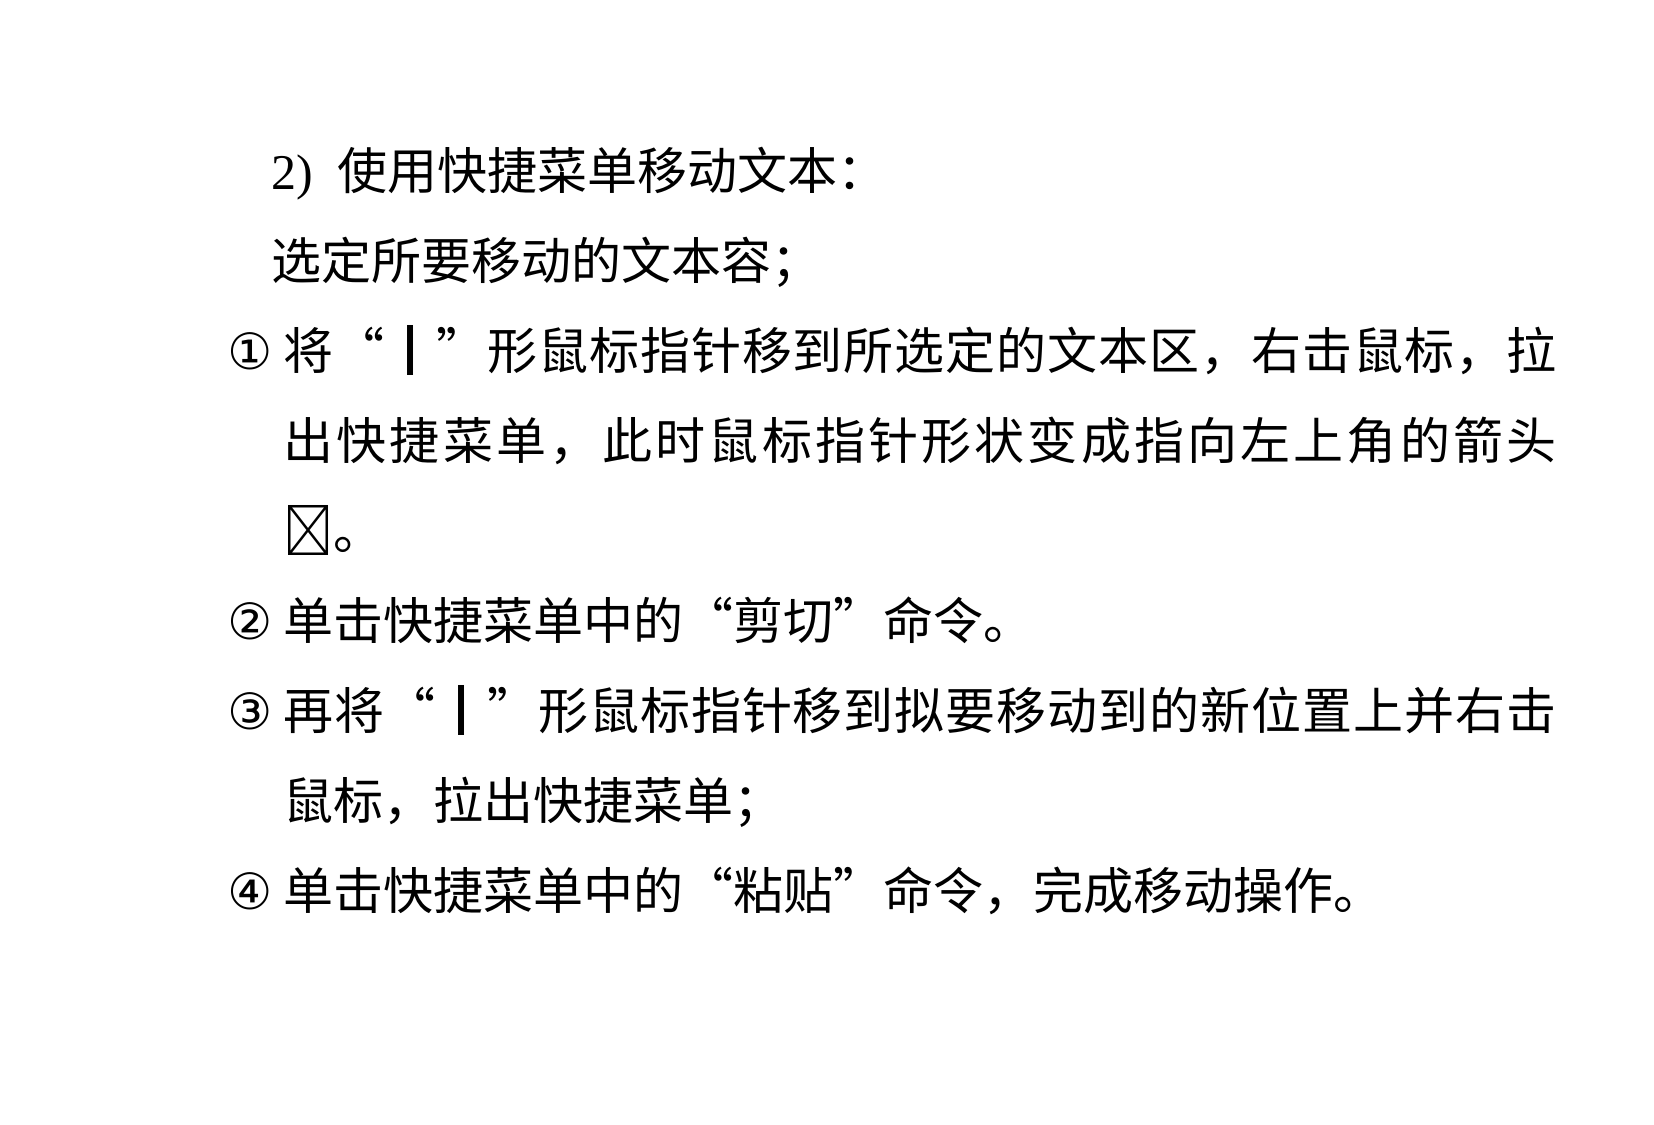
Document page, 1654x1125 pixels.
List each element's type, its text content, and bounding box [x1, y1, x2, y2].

text_box 2) 使用快捷菜单移动文本： 选定所要移动的文本容； 将“┃”形鼠标指针移到所选定的文本区，右击鼠标，拉出快捷菜单，此时鼠标指针形状变成指向左上角的箭头。 单击快捷菜单中的“剪切”命令。 再将“┃”形鼠标指针移到拟要移动到的新位置上并右击鼠标，拉出快捷菜单； 单击快捷菜单中的“粘贴”命令，完成移动操作。 [212, 101, 1571, 927]
